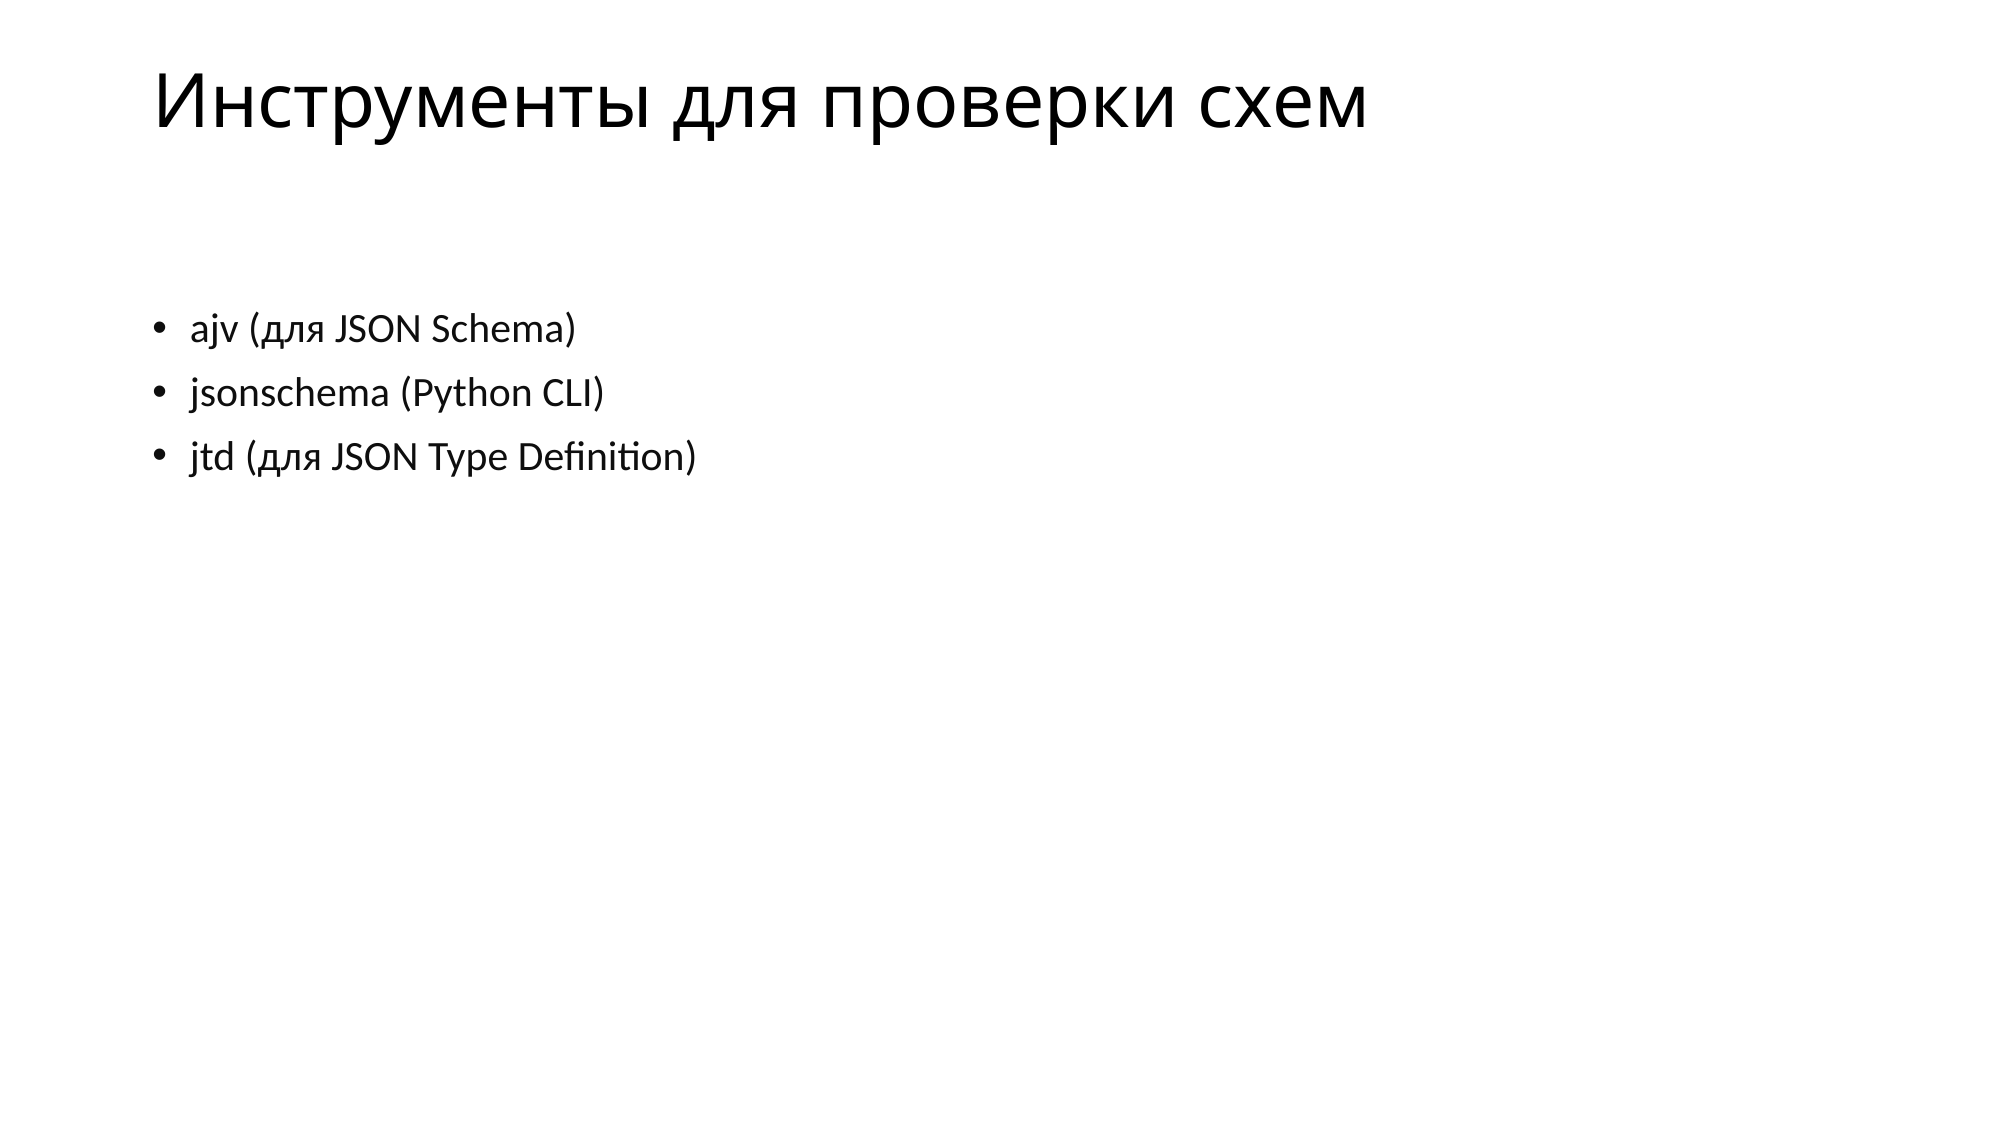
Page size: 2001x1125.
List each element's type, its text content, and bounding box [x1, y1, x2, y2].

list ajv (для JSON Schema) jsonschema (Python CLI) jtd (для JSON Type Definition) [137, 299, 1863, 1014]
title Инструменты для проверки схем [137, 59, 1863, 147]
